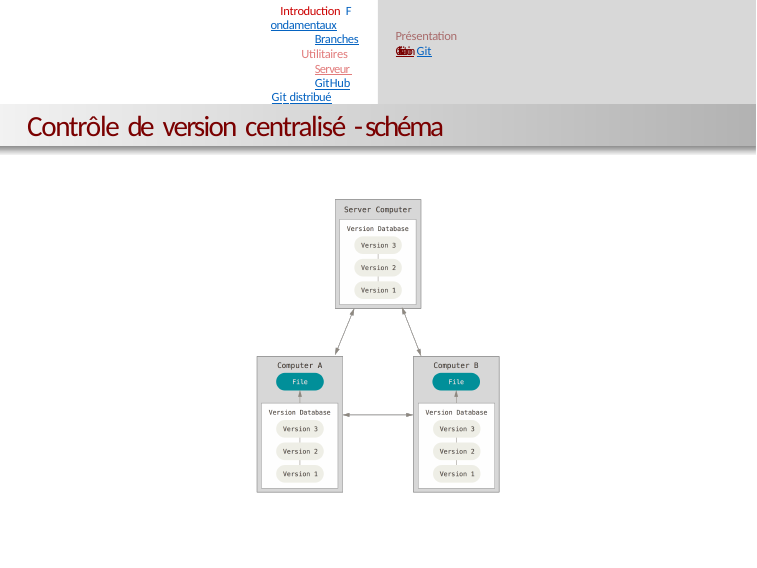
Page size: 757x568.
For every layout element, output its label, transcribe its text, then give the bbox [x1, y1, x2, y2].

picture [252, 195, 504, 497]
text_box [377, 0, 756, 104]
text_box Présentation Classification Git [393, 25, 478, 58]
picture [0, 104, 756, 156]
text_box Introduction Fondamentaux Branches Utilitaires Serveur GitHub Git distribué [268, 0, 363, 103]
